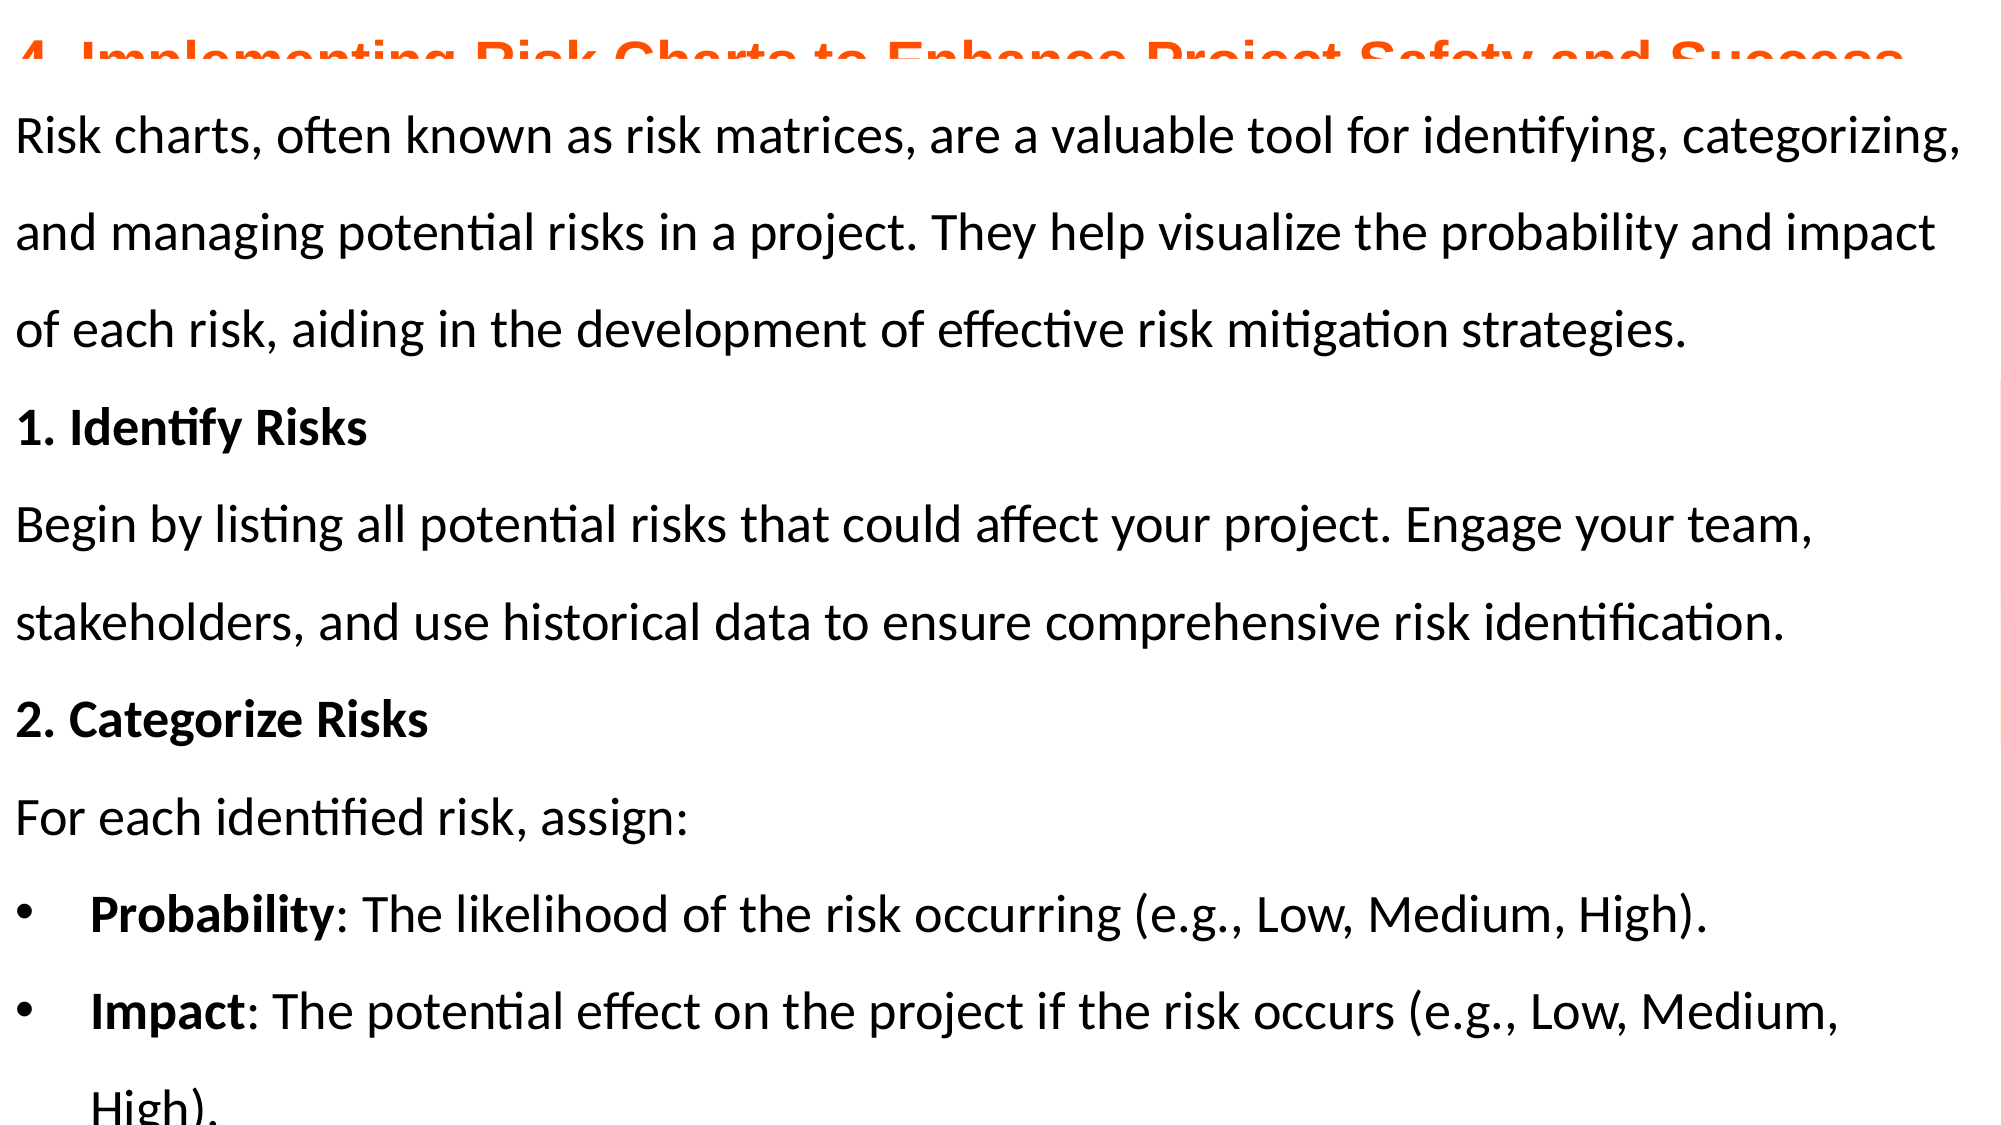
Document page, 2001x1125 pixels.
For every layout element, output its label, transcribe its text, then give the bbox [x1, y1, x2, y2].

title 4. Implementing Risk Charts to Enhance Project Safety and Success [0, 0, 2000, 58]
text_box Risk charts, often known as risk matrices, are a valuable tool for identifying, categorizing, and managing potential risks in a project. They help visualize the probability and impact of each risk, aiding in the development of effective risk mitigation strategies. 1. Identify Risks Begin by listing all potential risks that could affect your project. Engage your team, stakeholders, and use historical data to ensure comprehensive risk identification. 2. Categorize Risks For each identified risk, assign: Probability: The likelihood of the risk occurring (e.g., Low, Medium, High). Impact: The potential effect on the project if the risk occurs (e.g., Low, Medium, High). [0, 58, 2000, 1125]
